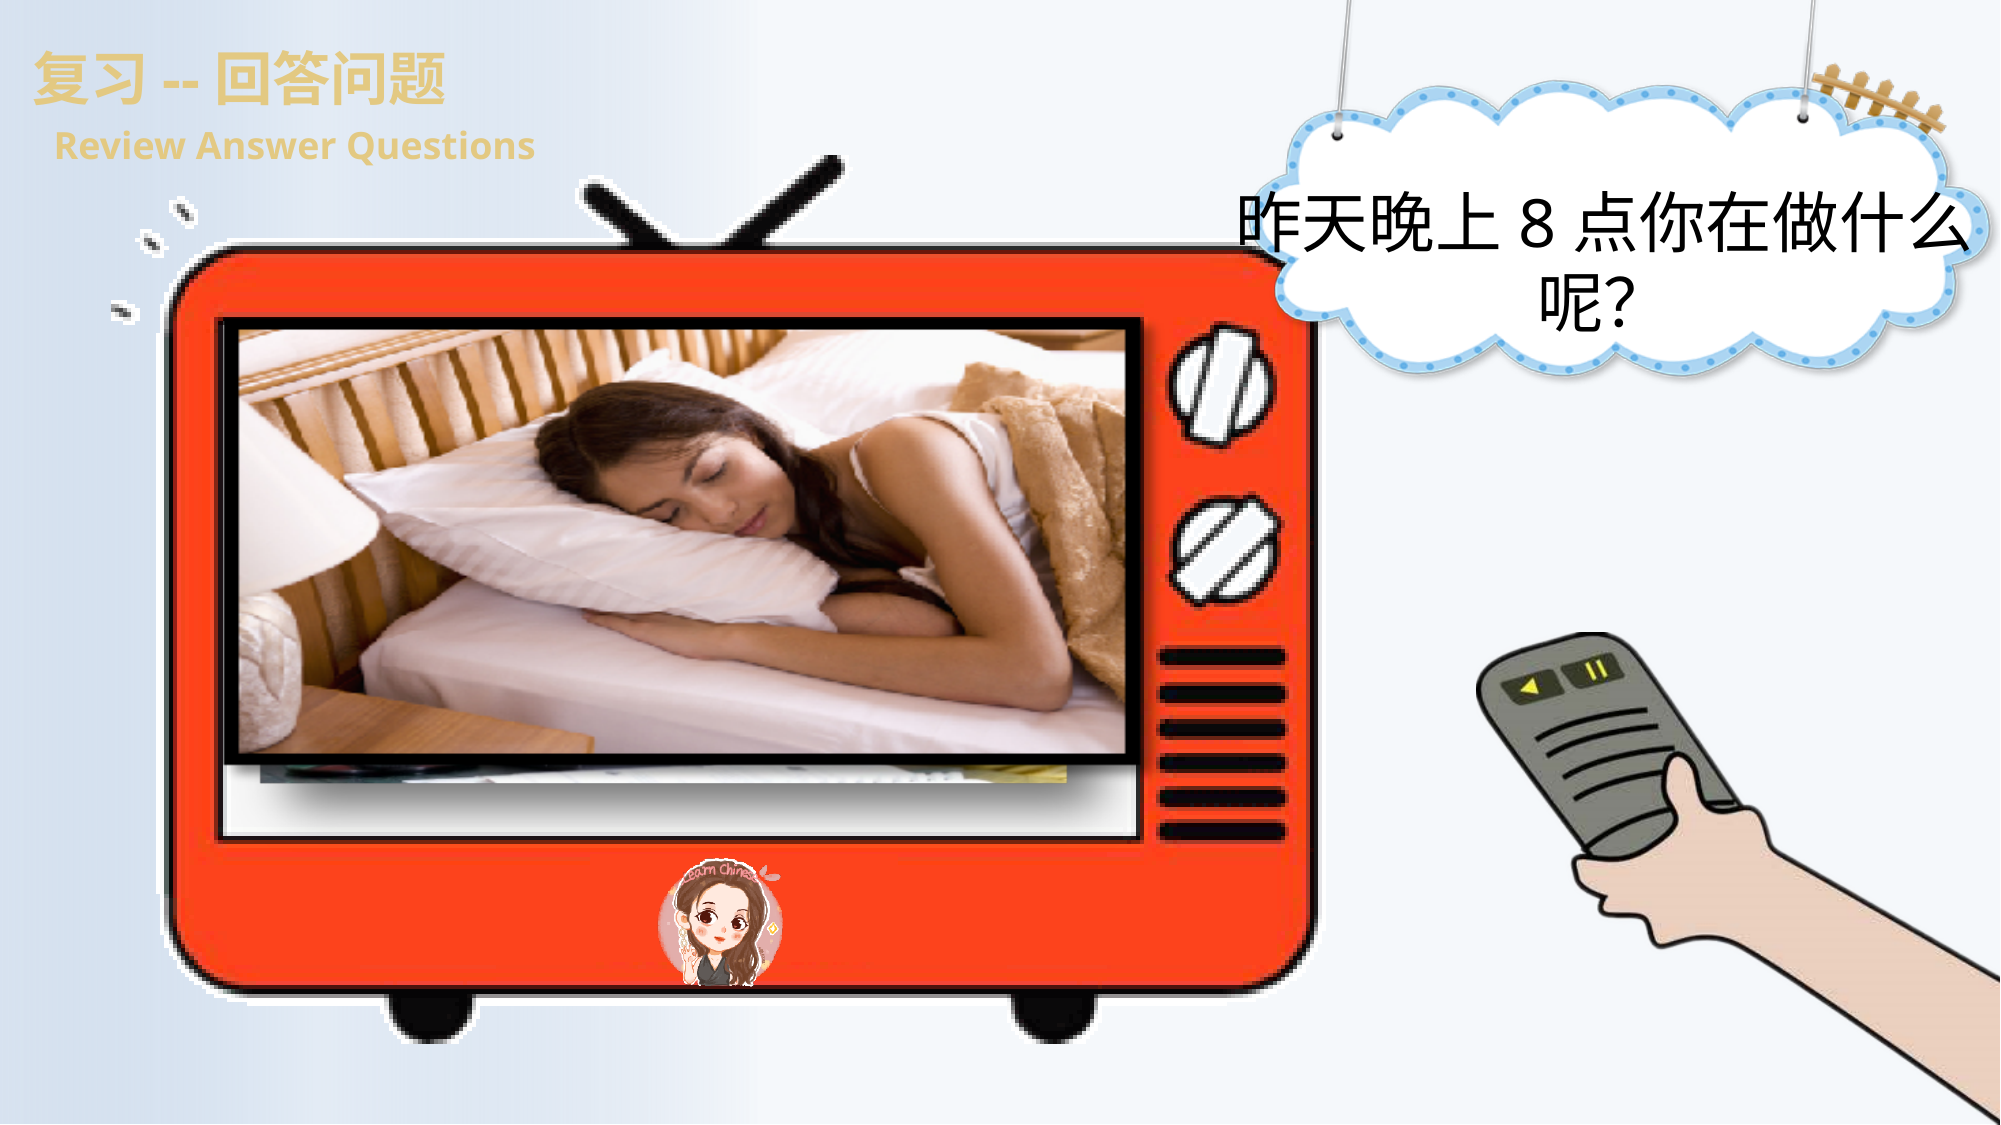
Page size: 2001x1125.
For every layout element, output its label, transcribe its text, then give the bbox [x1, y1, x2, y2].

text_box 复习--回答问题 [17, 35, 463, 120]
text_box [110, 155, 1356, 1044]
picture [0, 0, 2001, 1125]
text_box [1198, 0, 2000, 403]
picture [217, 313, 1171, 869]
text_box Review Answer Questions [38, 115, 728, 175]
